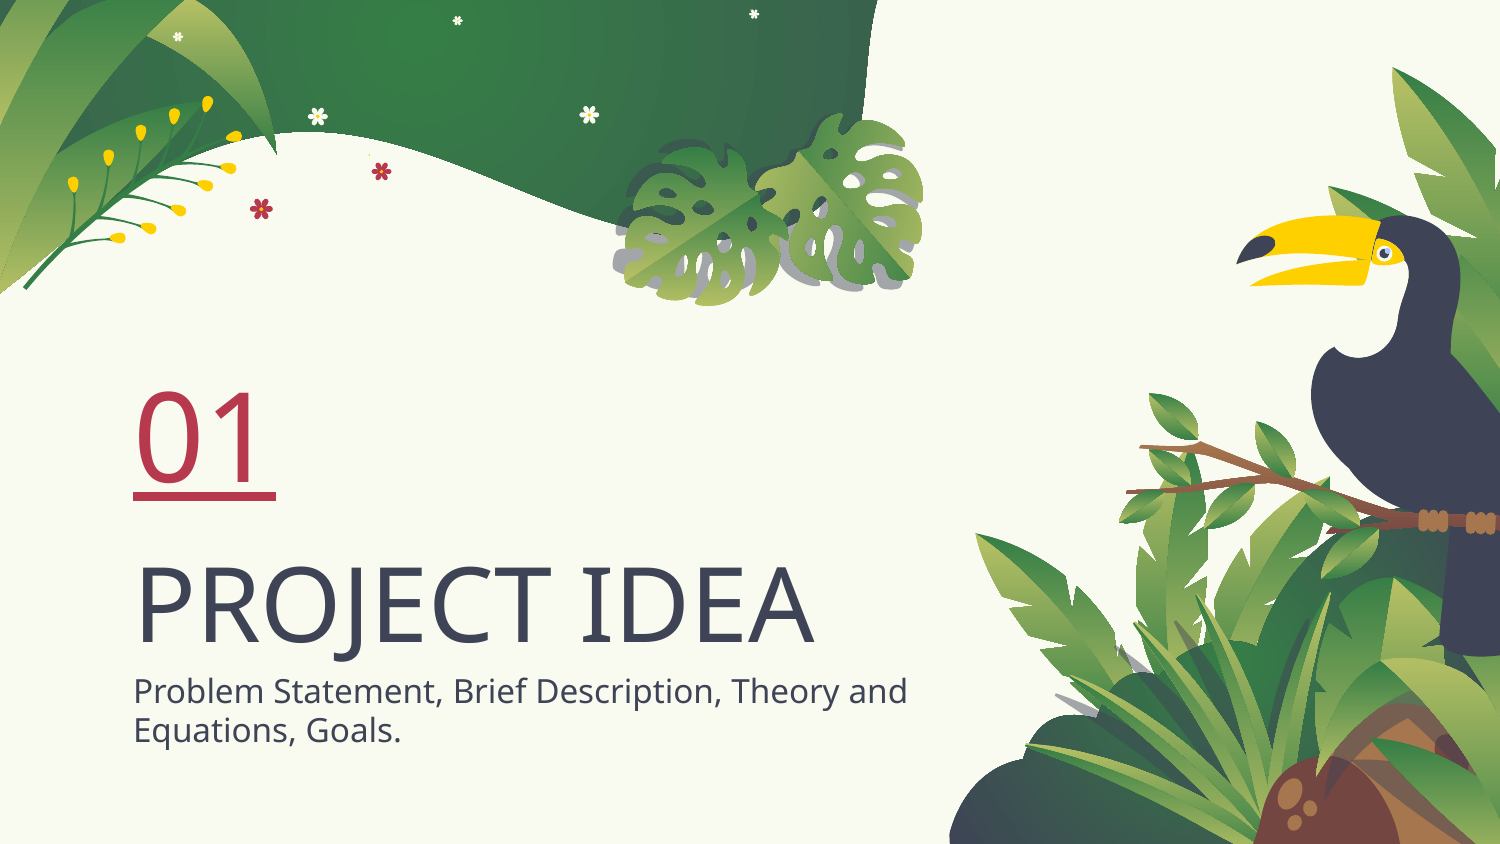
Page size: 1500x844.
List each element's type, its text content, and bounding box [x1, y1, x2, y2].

subtitle Problem Statement, Brief Description, Theory and Equations, Goals. [118, 654, 944, 758]
title PROJECT IDEA [118, 618, 944, 654]
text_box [0, 0, 1140, 612]
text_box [949, 66, 1500, 844]
